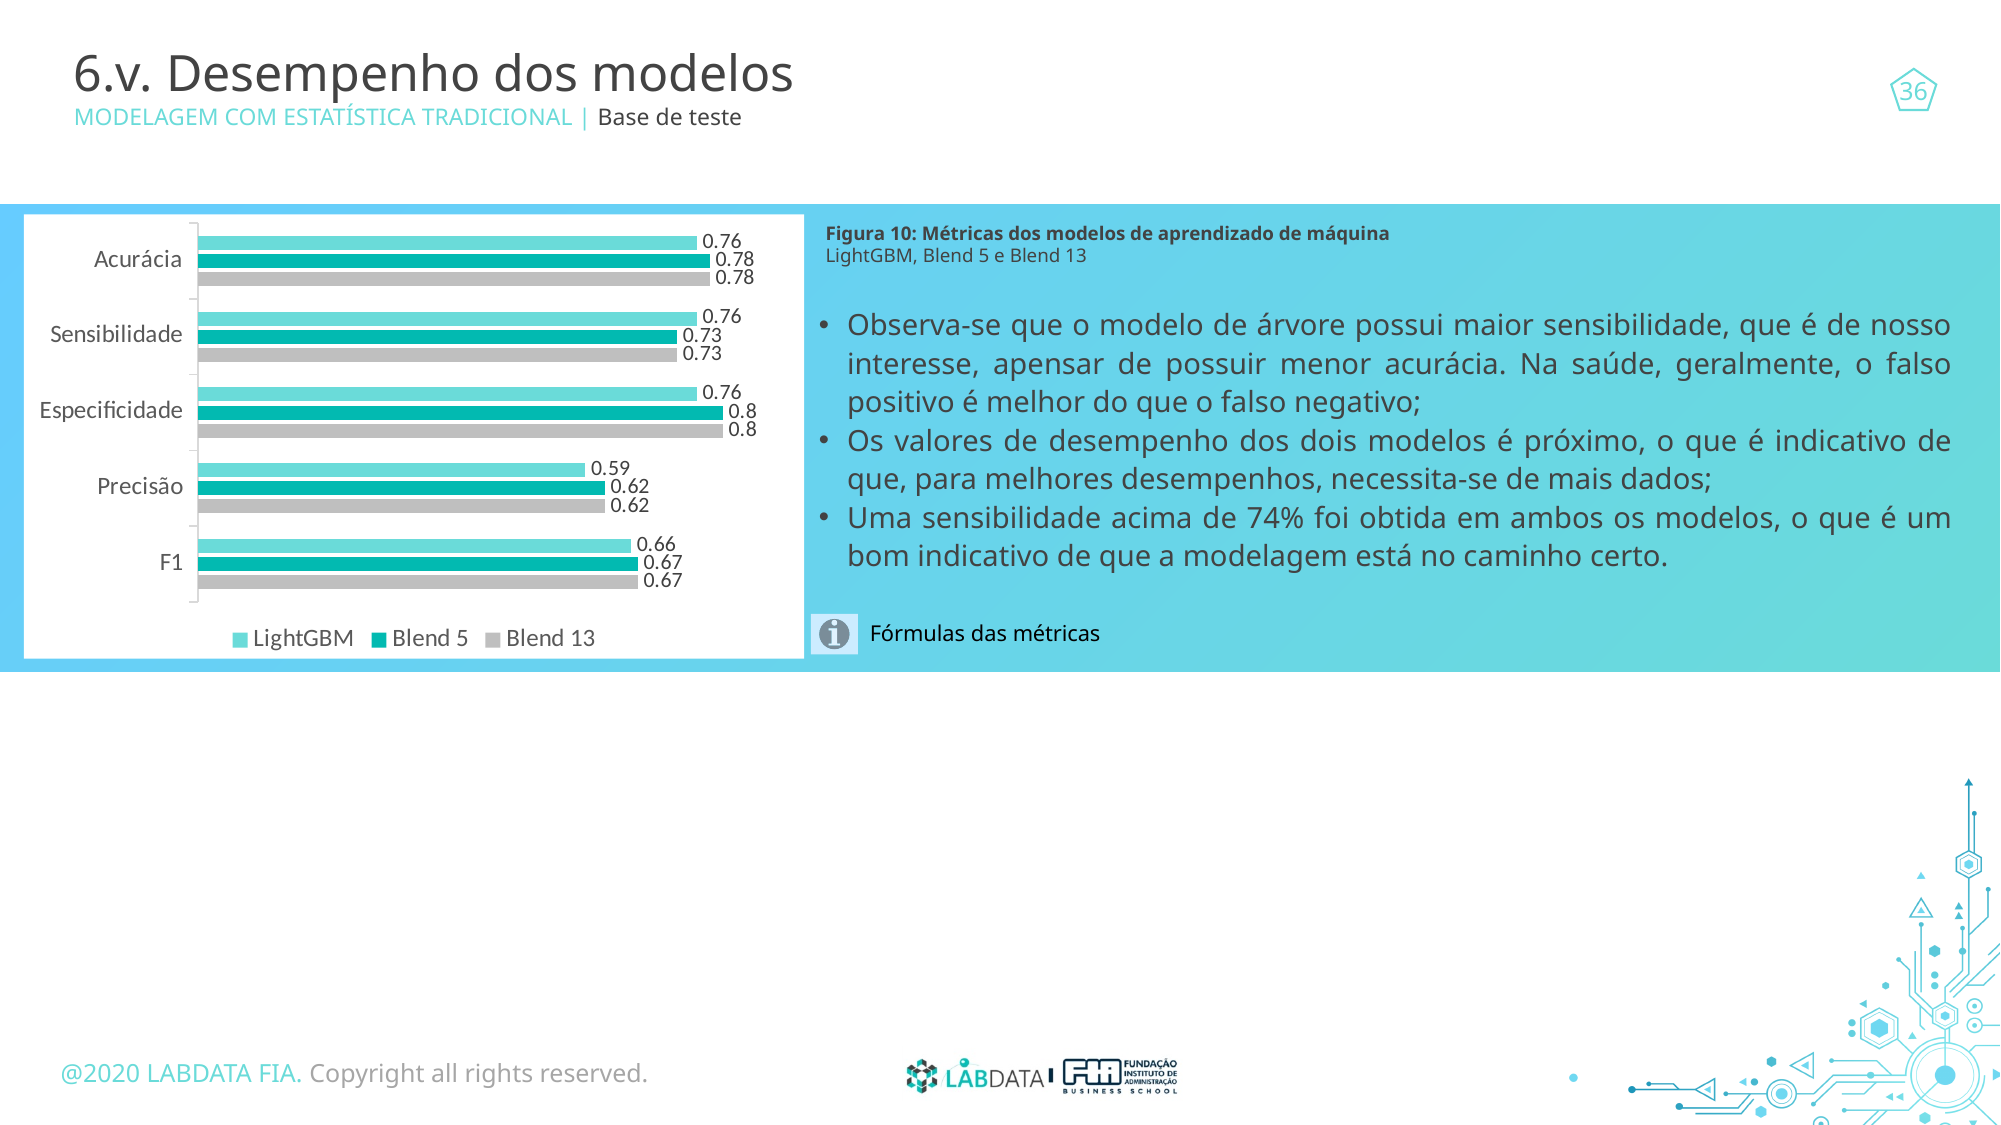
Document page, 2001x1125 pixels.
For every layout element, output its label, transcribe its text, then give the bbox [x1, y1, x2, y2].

chart [23, 214, 805, 659]
text_box 36 [1873, 62, 1943, 123]
text_box Observa-se que o modelo de árvore possui maior sensibilidade, que é de nosso interesse, apensar de possuir menor acurácia. Na saúde, geralmente, o falso positivo é melhor do que o falso negativo; Os valores de desempenho dos dois modelos é próximo, o que é indicativo de que, para melhores desempenhos, necessita-se de mais dados; Uma sensibilidade acima de 74% foi obtida em ambos os modelos, o que é um bom indicativo de que a modelagem está no caminho certo. [805, 295, 1968, 580]
text_box Fórmulas das métricas [854, 612, 1344, 654]
text_box [0, 204, 2000, 673]
picture [1569, 778, 2000, 1125]
picture [902, 1046, 1183, 1101]
text_box [810, 613, 859, 655]
text_box 6.v. Desempenho dos modelos MODELAGEM COM ESTATÍSTICA TRADICIONAL | Base de teste [58, 27, 1146, 145]
text_box [1890, 67, 1938, 112]
text_box Figura 10: Métricas dos modelos de aprendizado de máquina LightGBM, Blend 5 e Blend 13 [810, 214, 1796, 274]
slide_number @2020 LABDATA FIA. Copyright all rights reserved. [45, 1042, 721, 1103]
